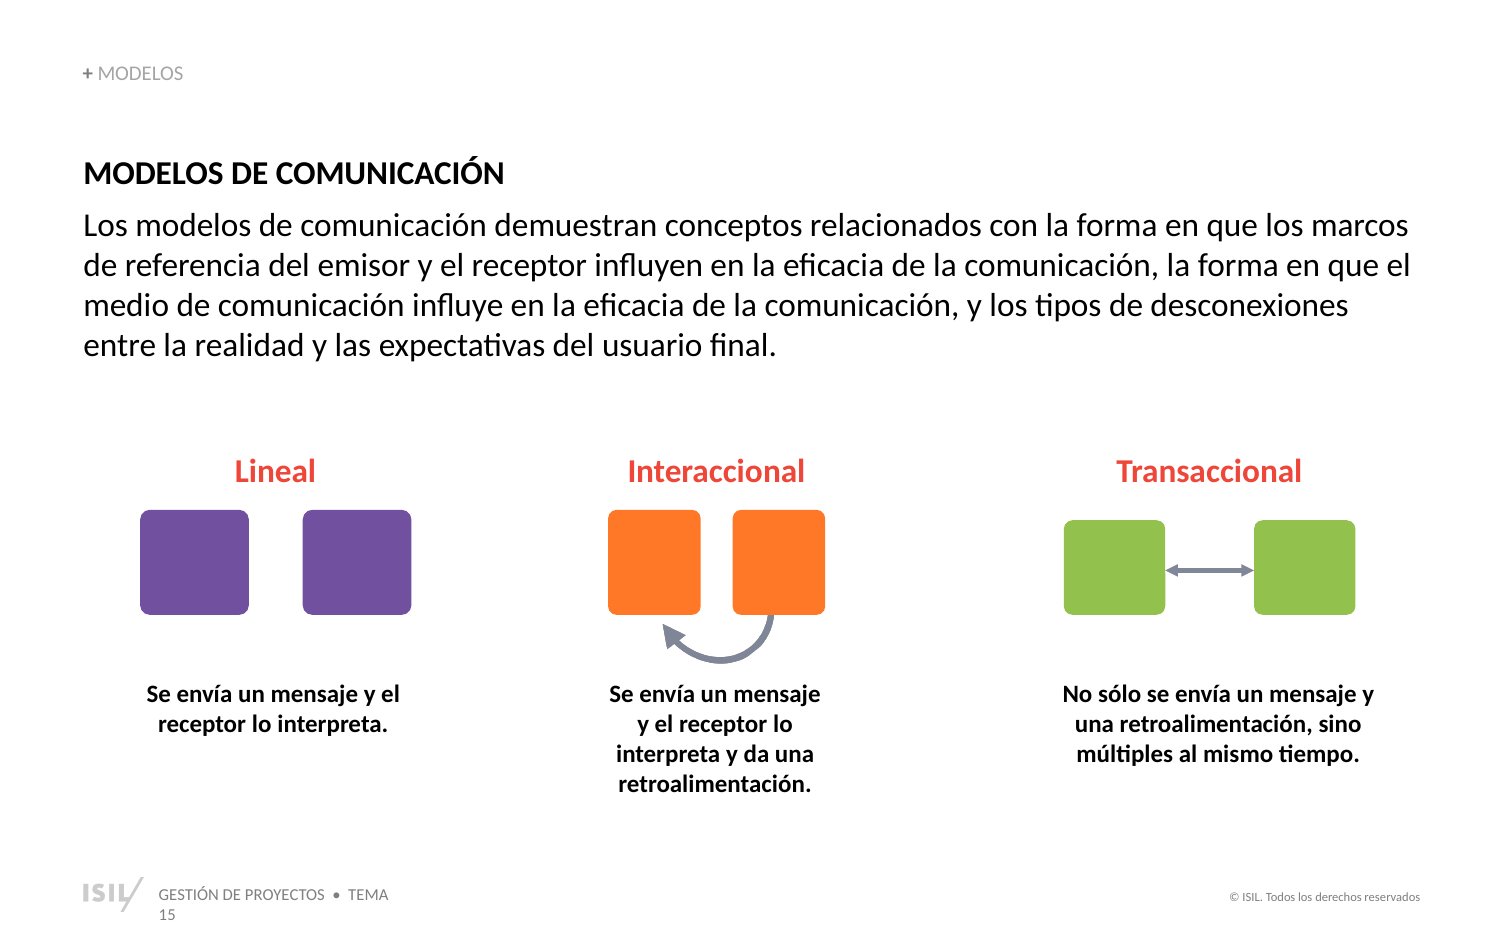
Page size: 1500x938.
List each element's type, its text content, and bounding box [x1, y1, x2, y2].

text_box MODELOS DE COMUNICACIÓN Los modelos de comunicación demuestran conceptos relacionados con la forma en que los marcos de referencia del emisor y el receptor influyen en la eficacia de la comunicación, la forma en que el medio de comunicación influye en la eficacia de la comunicación, y los tipos de desconexiones entre la realidad y las expectativas del usuario final. [83, 150, 1424, 363]
text_box + MODELOS [82, 61, 482, 85]
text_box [131, 448, 1379, 800]
